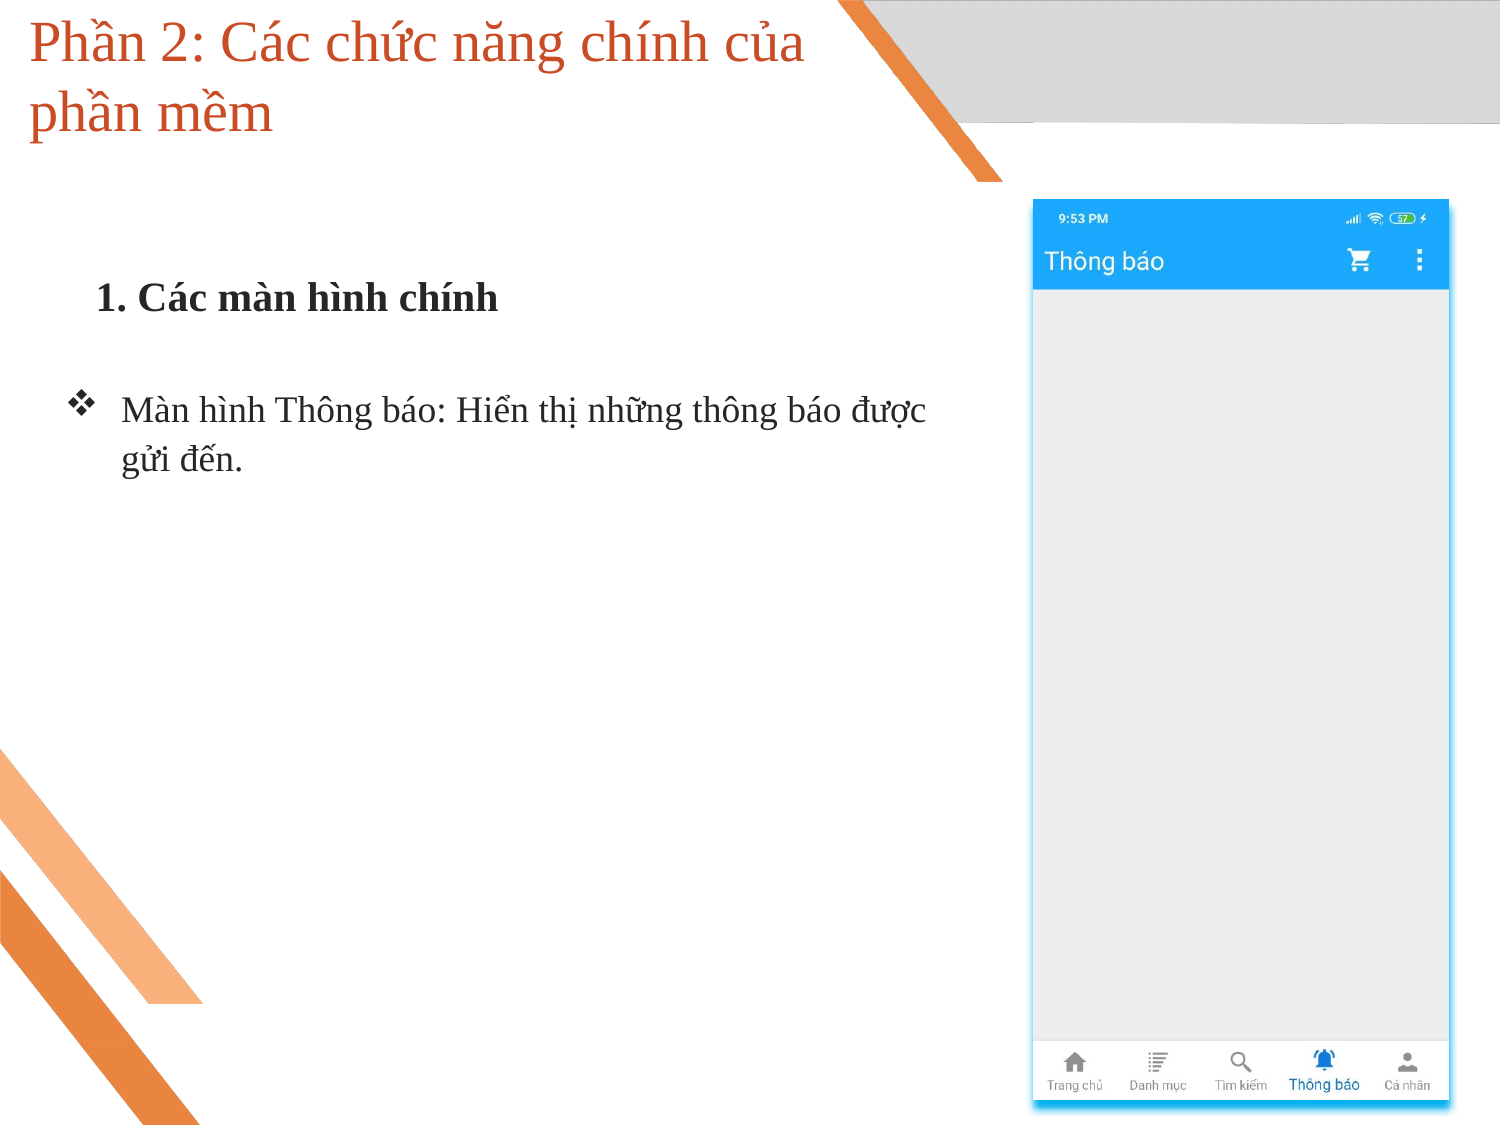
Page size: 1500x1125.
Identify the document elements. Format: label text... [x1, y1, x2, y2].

text_box 1. Các màn hình chính [80, 262, 525, 328]
picture [0, 745, 203, 1125]
title Phần 2: Các chức năng chính của phần mềm [0, 7, 838, 139]
picture [837, 0, 1500, 182]
picture [1032, 199, 1449, 1101]
text_box Màn hình Thông báo: Hiển thị những thông báo được gửi đến. [49, 374, 950, 486]
